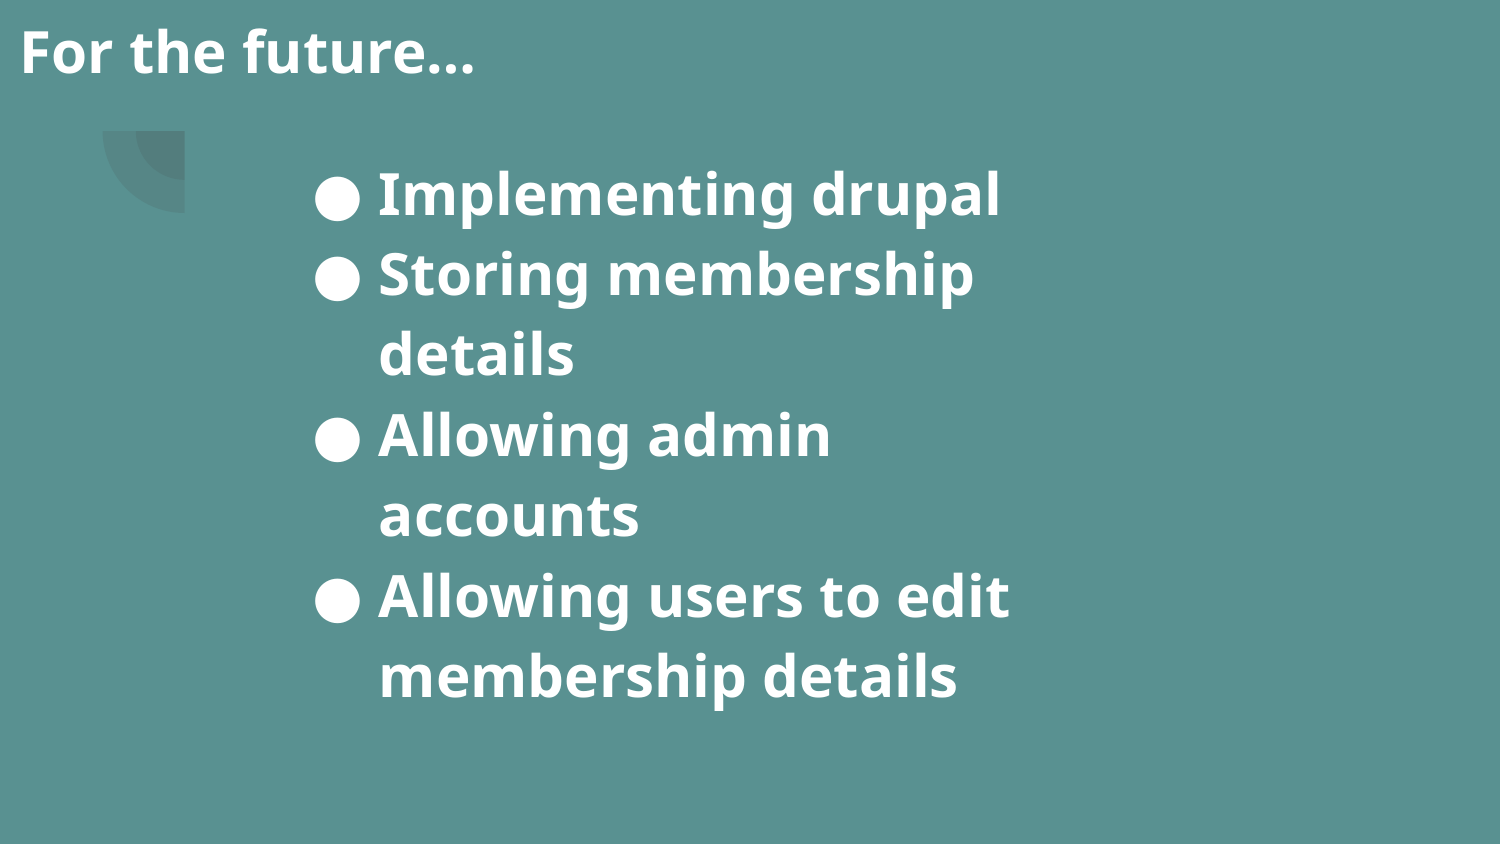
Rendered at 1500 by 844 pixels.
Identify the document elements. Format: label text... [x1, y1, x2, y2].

list Implementing drupal Storing membership details Allowing admin accounts Allowing users to edit membership details [288, 131, 1046, 772]
title For the future… [4, 0, 1158, 164]
